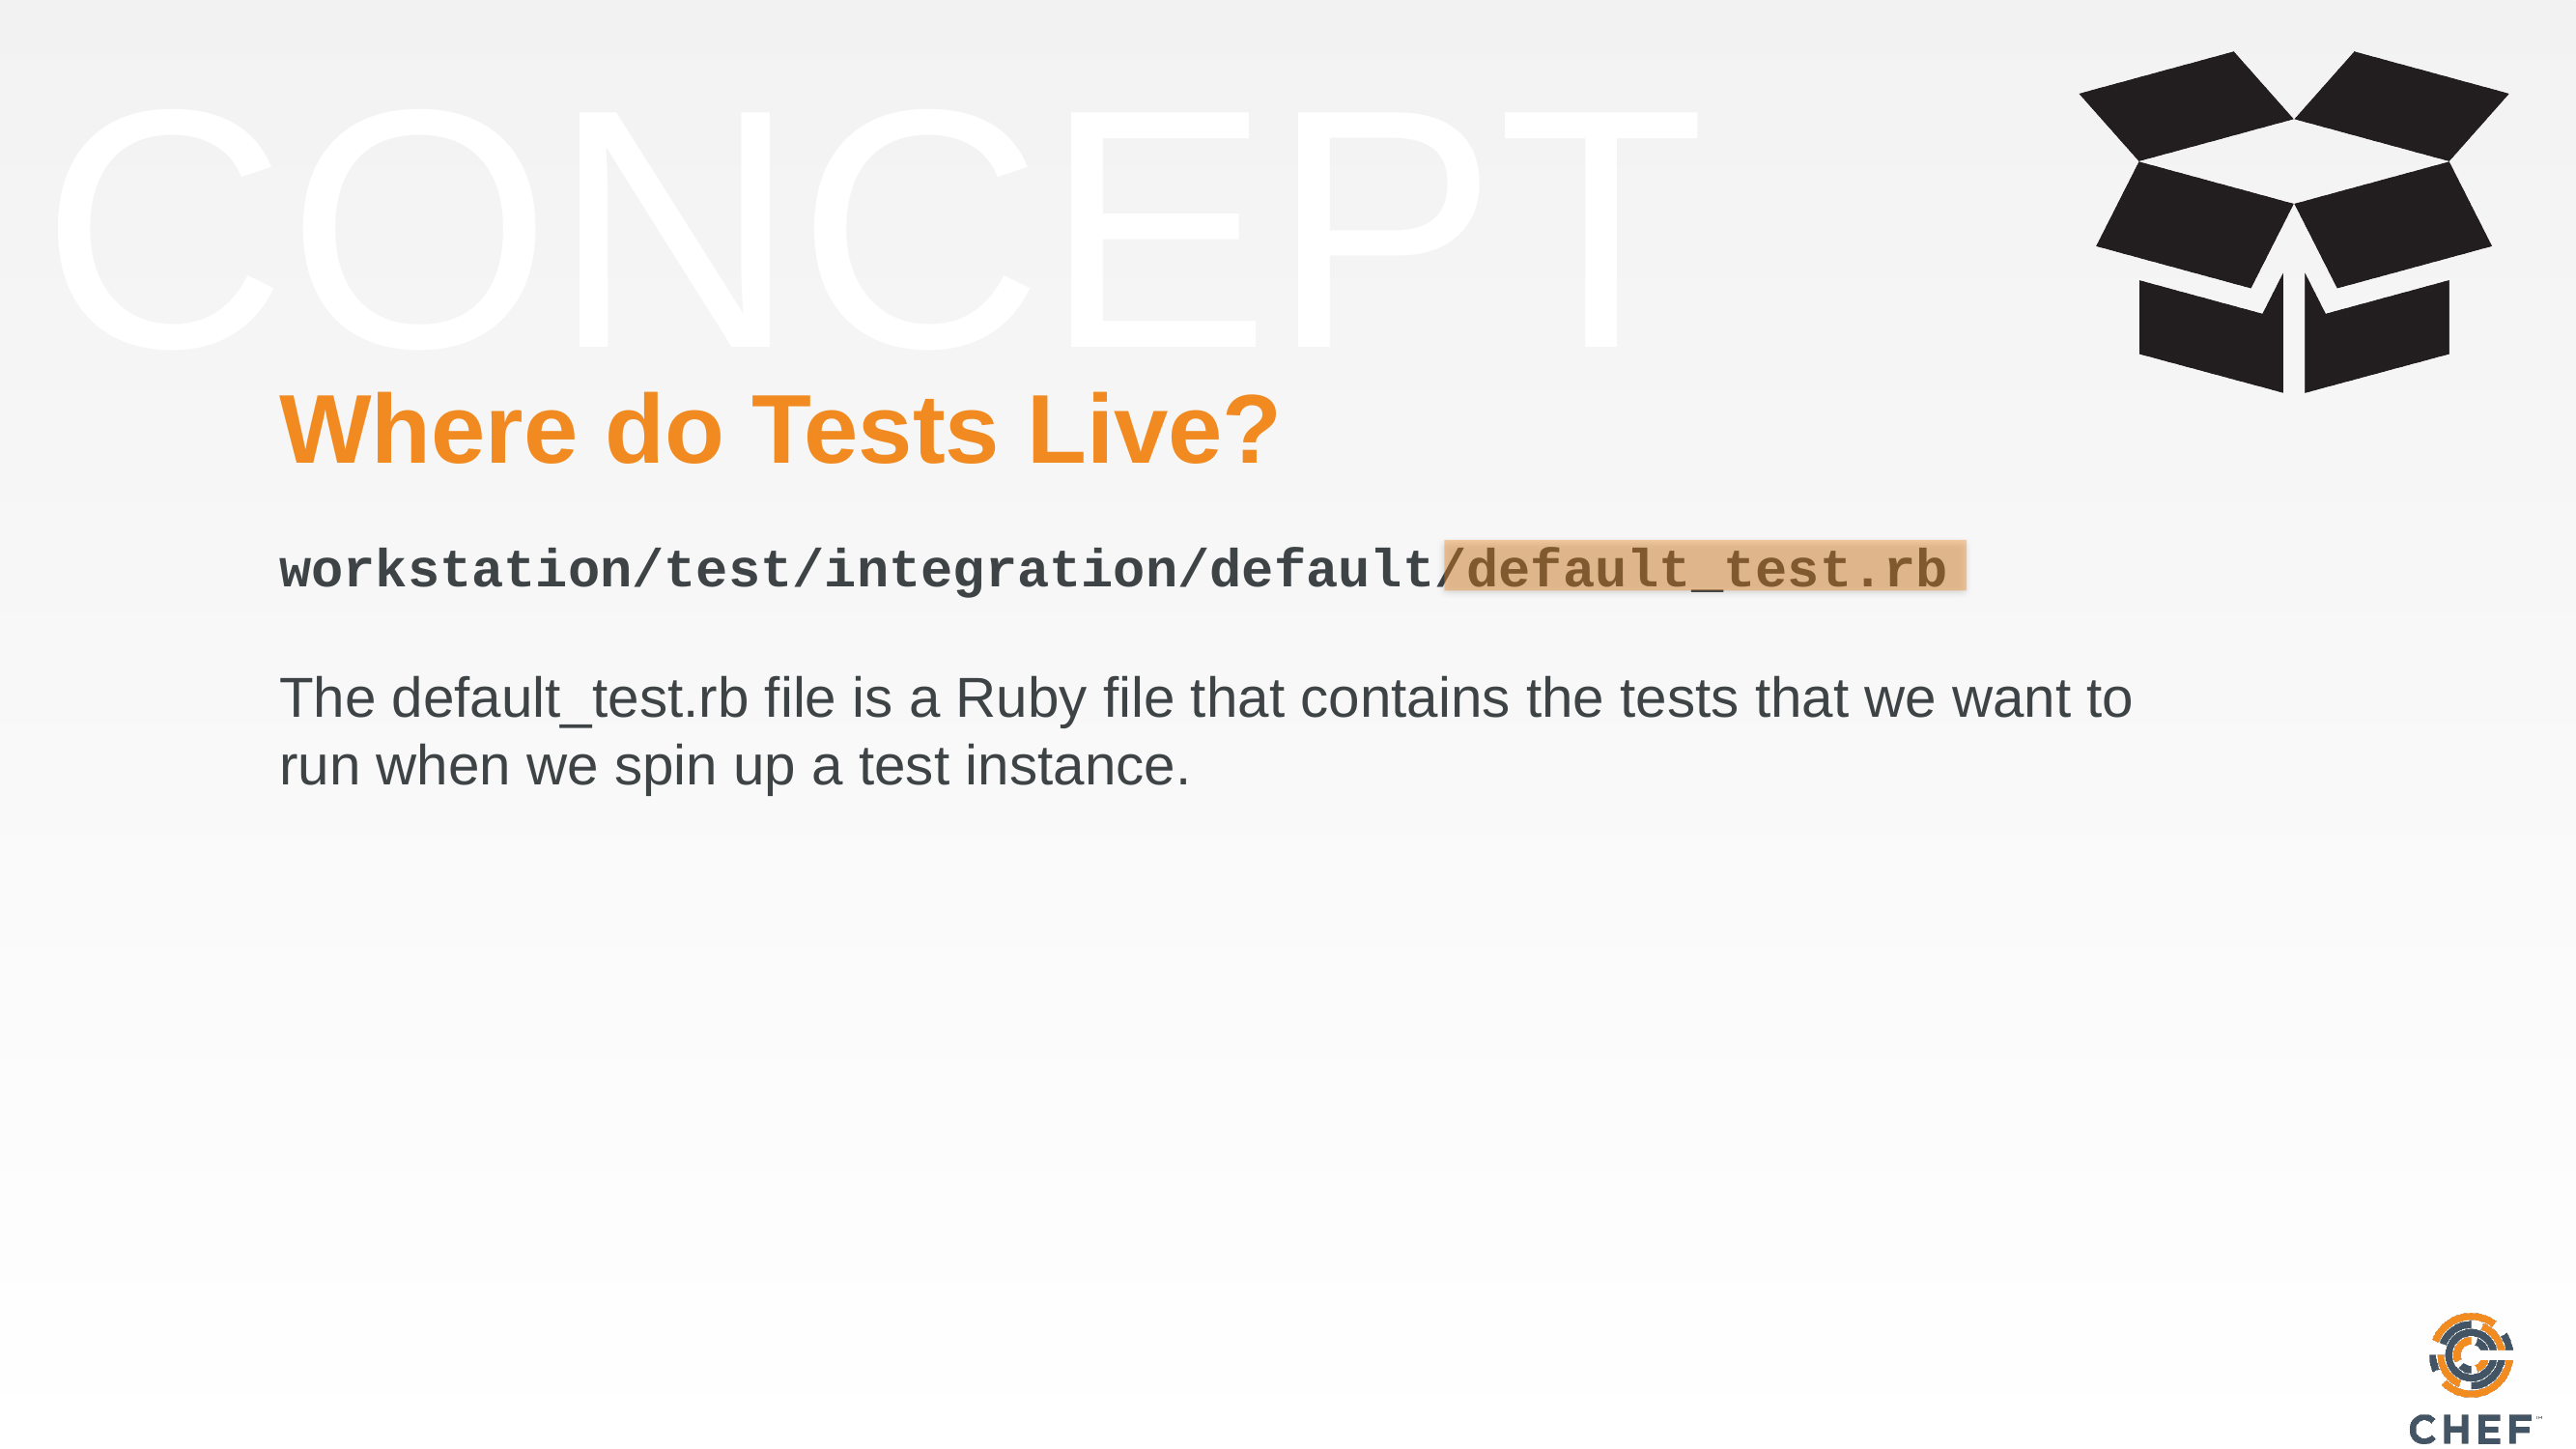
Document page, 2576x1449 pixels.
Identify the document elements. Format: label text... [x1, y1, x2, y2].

text_box [1444, 539, 1967, 591]
subtitle The default_test.rb file is a Ruby file that contains the tests that we want to run when we spin up a test instance. [265, 646, 2217, 1090]
picture [2399, 1295, 2550, 1449]
title Where do Tests Live? [265, 363, 2217, 499]
picture [2079, 51, 2509, 399]
text_box workstation/test/integration/default/default_test.rb [265, 518, 2351, 627]
